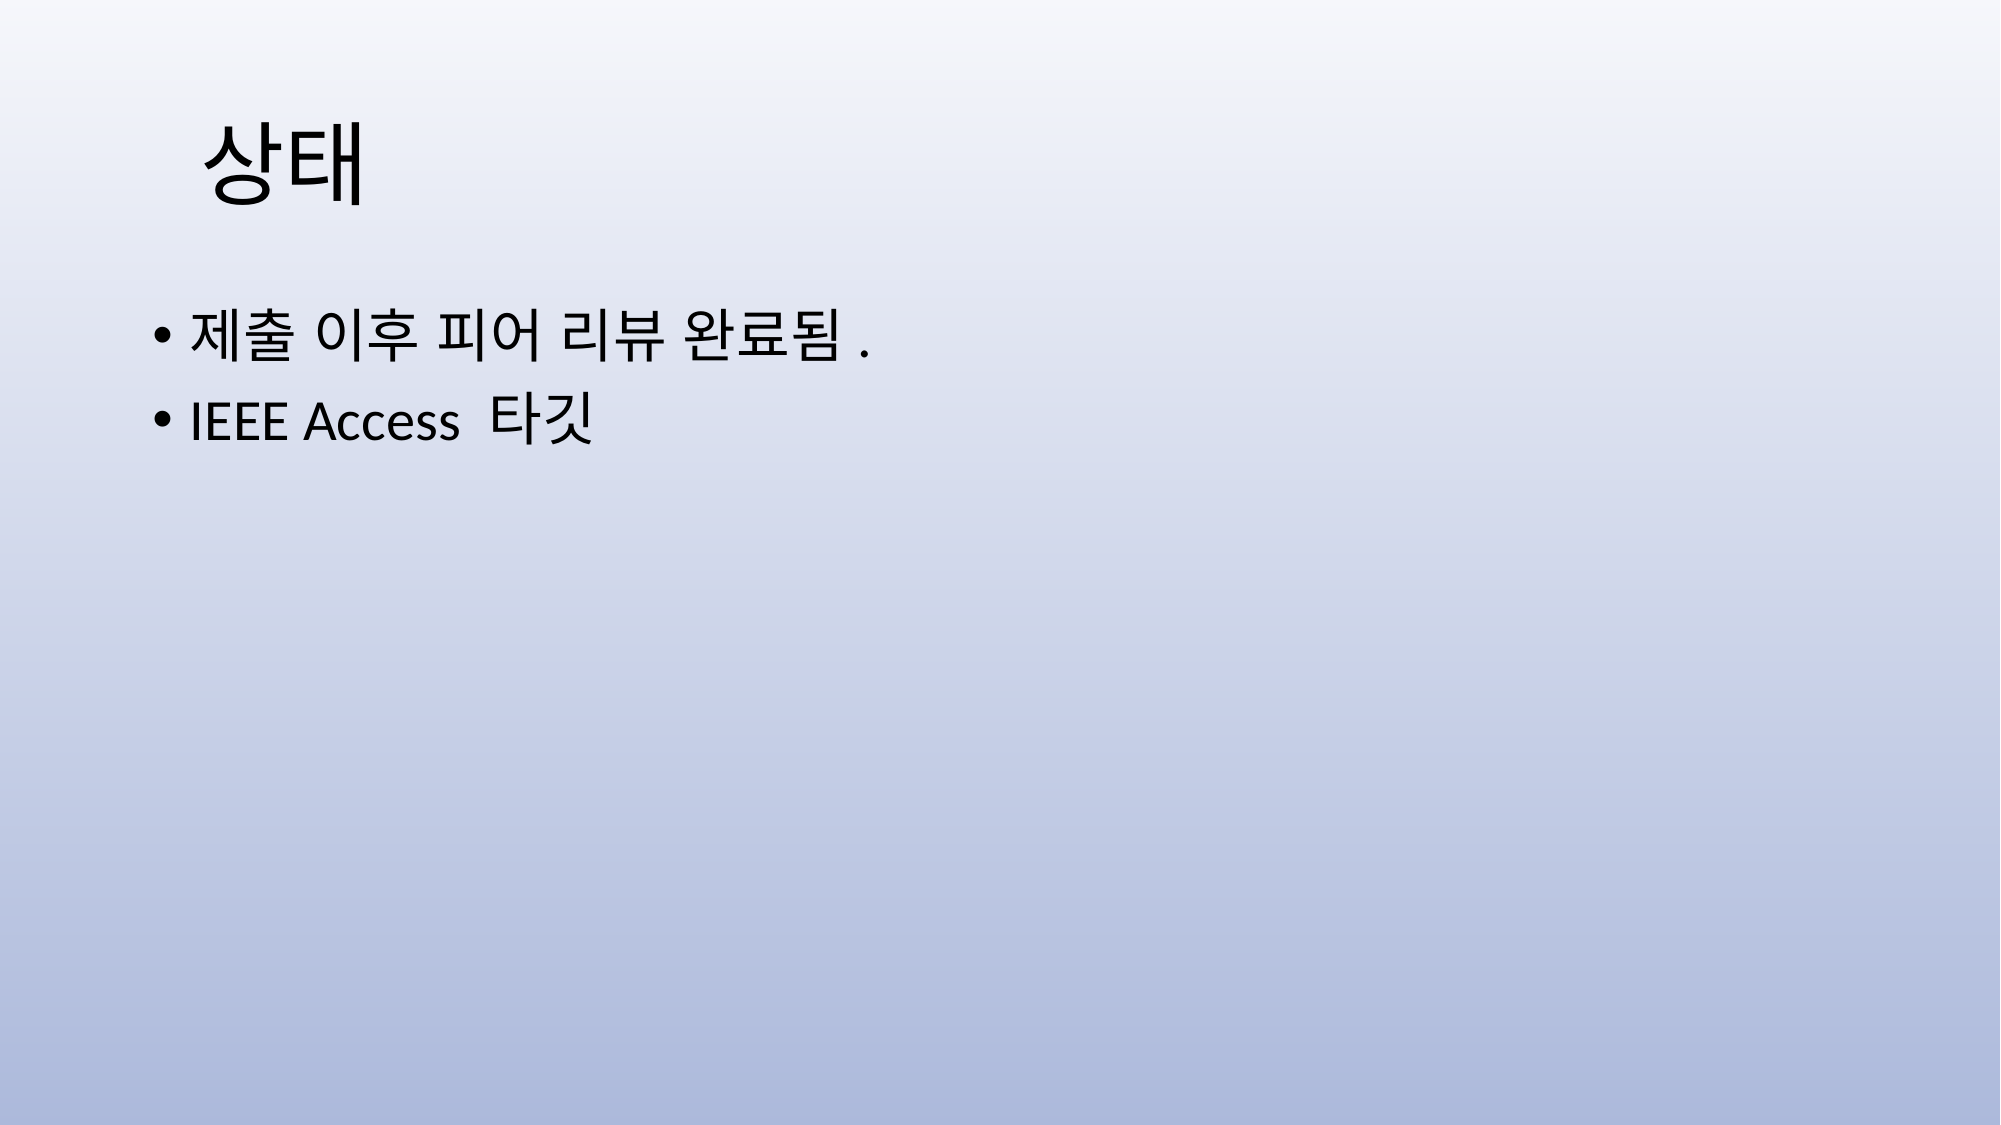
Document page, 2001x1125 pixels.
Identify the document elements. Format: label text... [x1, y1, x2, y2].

title 상태 [137, 59, 1863, 278]
list 제출 이후 피어 리뷰 완료됨. IEEE Access 타깃 [137, 299, 1863, 1014]
